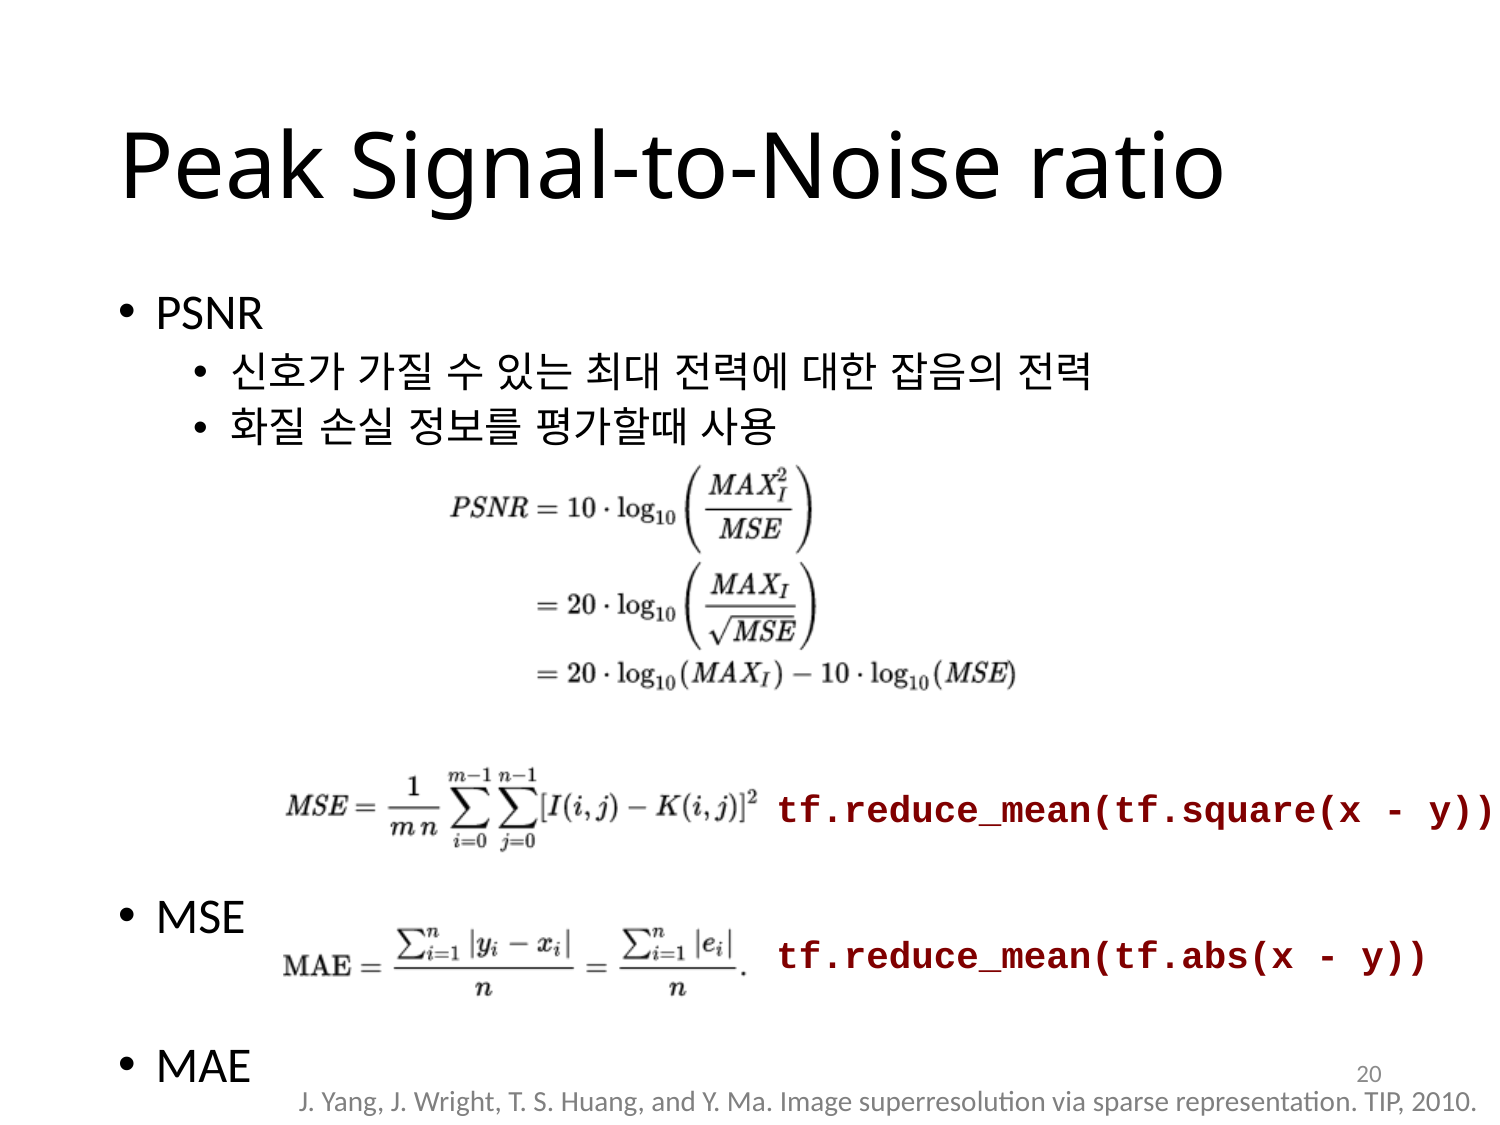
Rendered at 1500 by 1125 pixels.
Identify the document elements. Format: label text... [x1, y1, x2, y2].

picture [283, 925, 748, 999]
text_box tf.reduce_mean(tf.abs(x - y)) [761, 923, 1500, 1024]
picture [444, 462, 1023, 694]
text_box J. Yang, J. Wright, T. S. Huang, and Y. Ma. Image superresolution via sparse representation. TIP, 2010. [0, 1074, 1500, 1125]
slide_number 20 [1059, 1042, 1397, 1074]
picture [283, 761, 762, 857]
text_box tf.reduce_mean(tf.square(x - y)) [761, 777, 1500, 879]
title Peak Signal-to-Noise ratio [103, 59, 1397, 188]
list PSNR 신호가 가질 수 있는 최대 전력에 대한 잡음의 전력 화질 손실 정보를 평가할때 사용 MSE MAE [103, 188, 1397, 1074]
